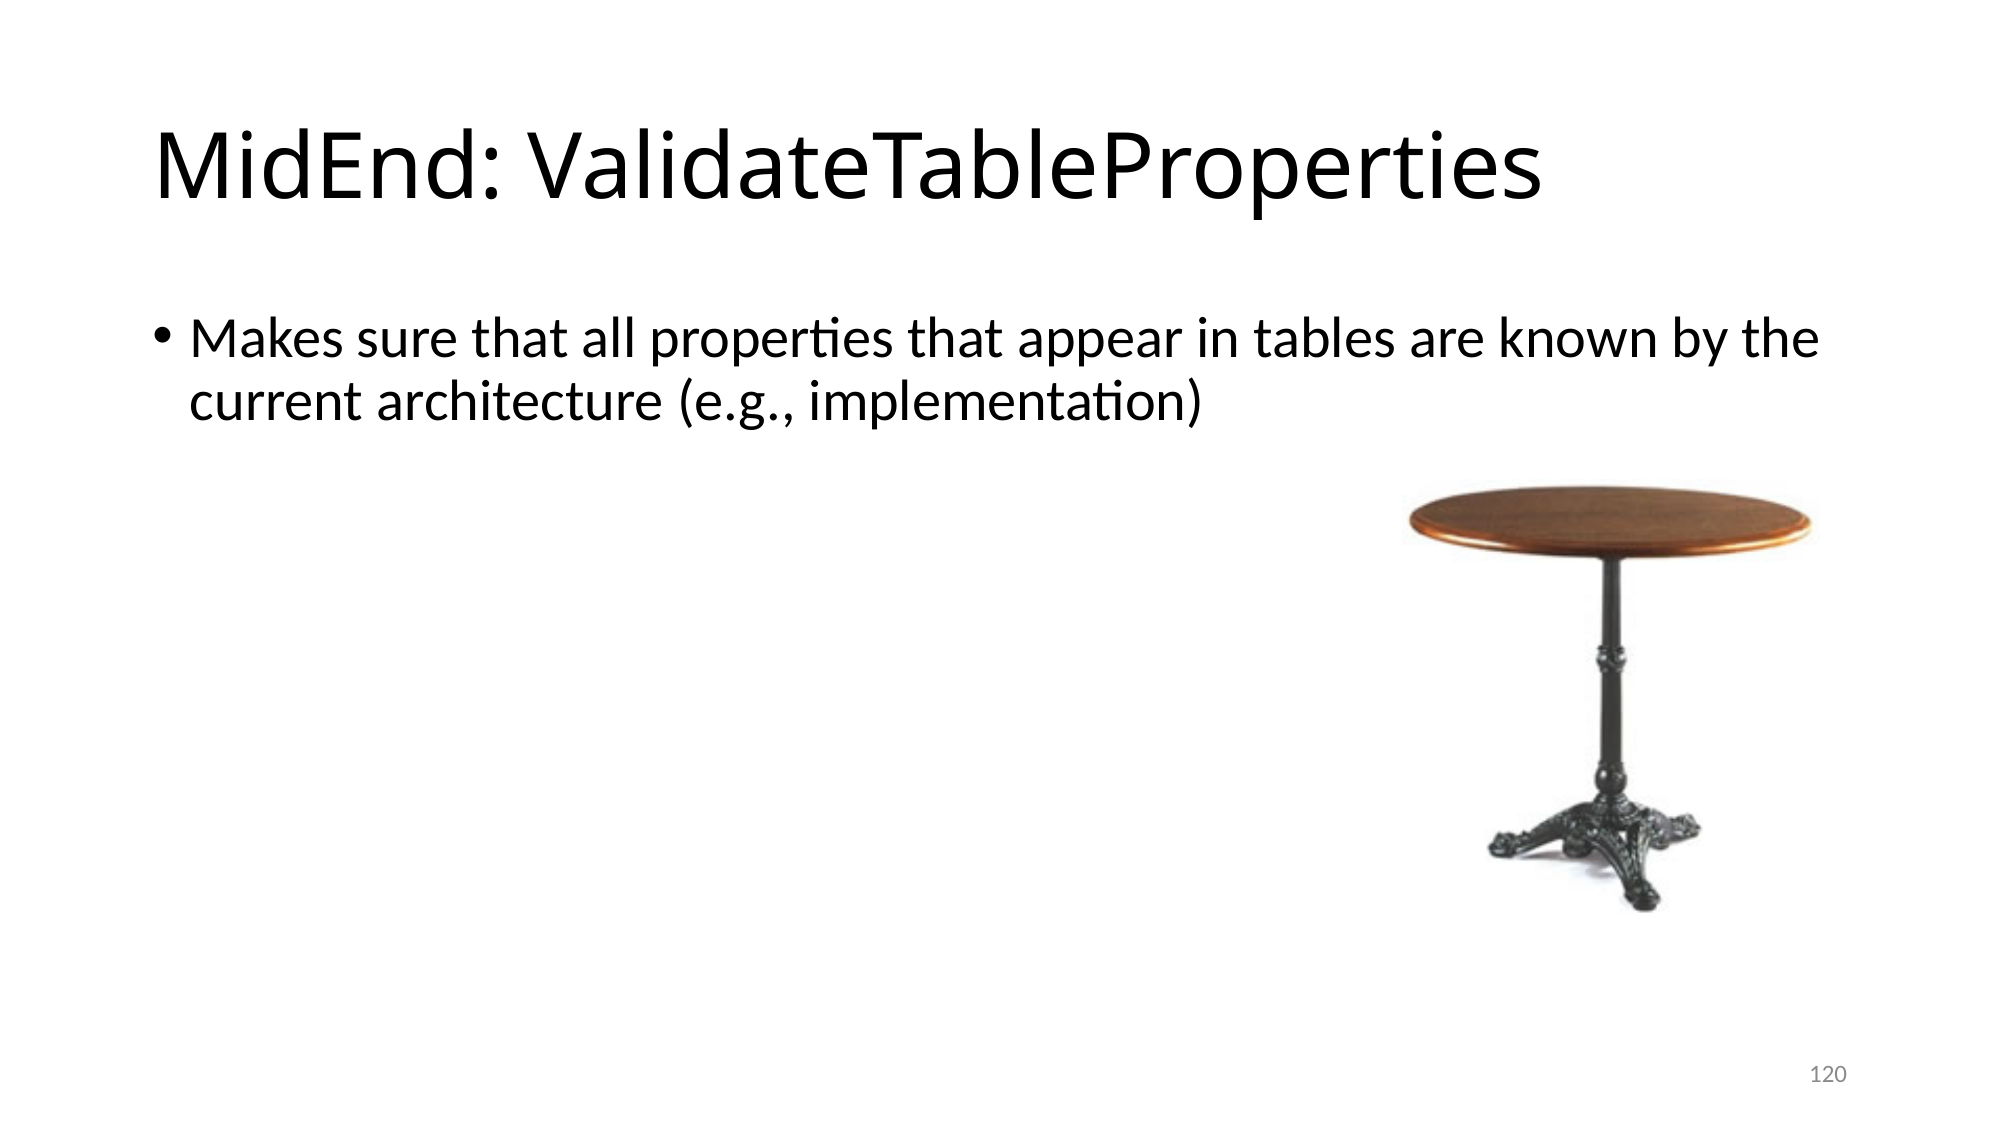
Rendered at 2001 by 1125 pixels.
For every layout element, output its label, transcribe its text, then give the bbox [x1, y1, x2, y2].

picture [1402, 479, 1820, 915]
list Makes sure that all properties that appear in tables are known by the current architecture (e.g., implementation) [137, 299, 1863, 1014]
slide_number 120 [1412, 1042, 1863, 1103]
title MidEnd: ValidateTableProperties [137, 59, 1863, 278]
